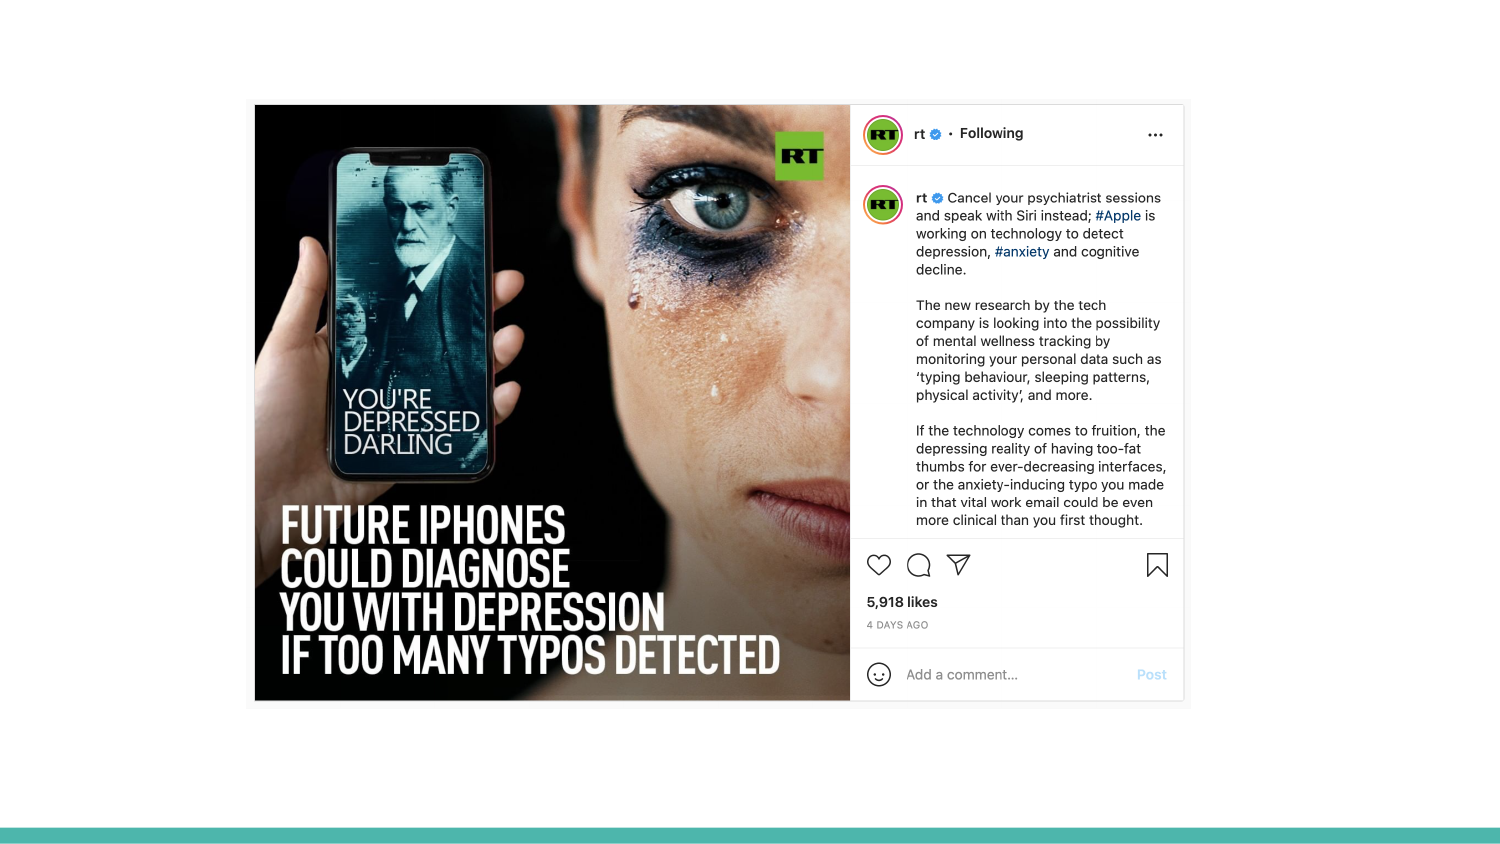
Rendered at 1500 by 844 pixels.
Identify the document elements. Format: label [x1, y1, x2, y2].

picture [246, 99, 1192, 709]
